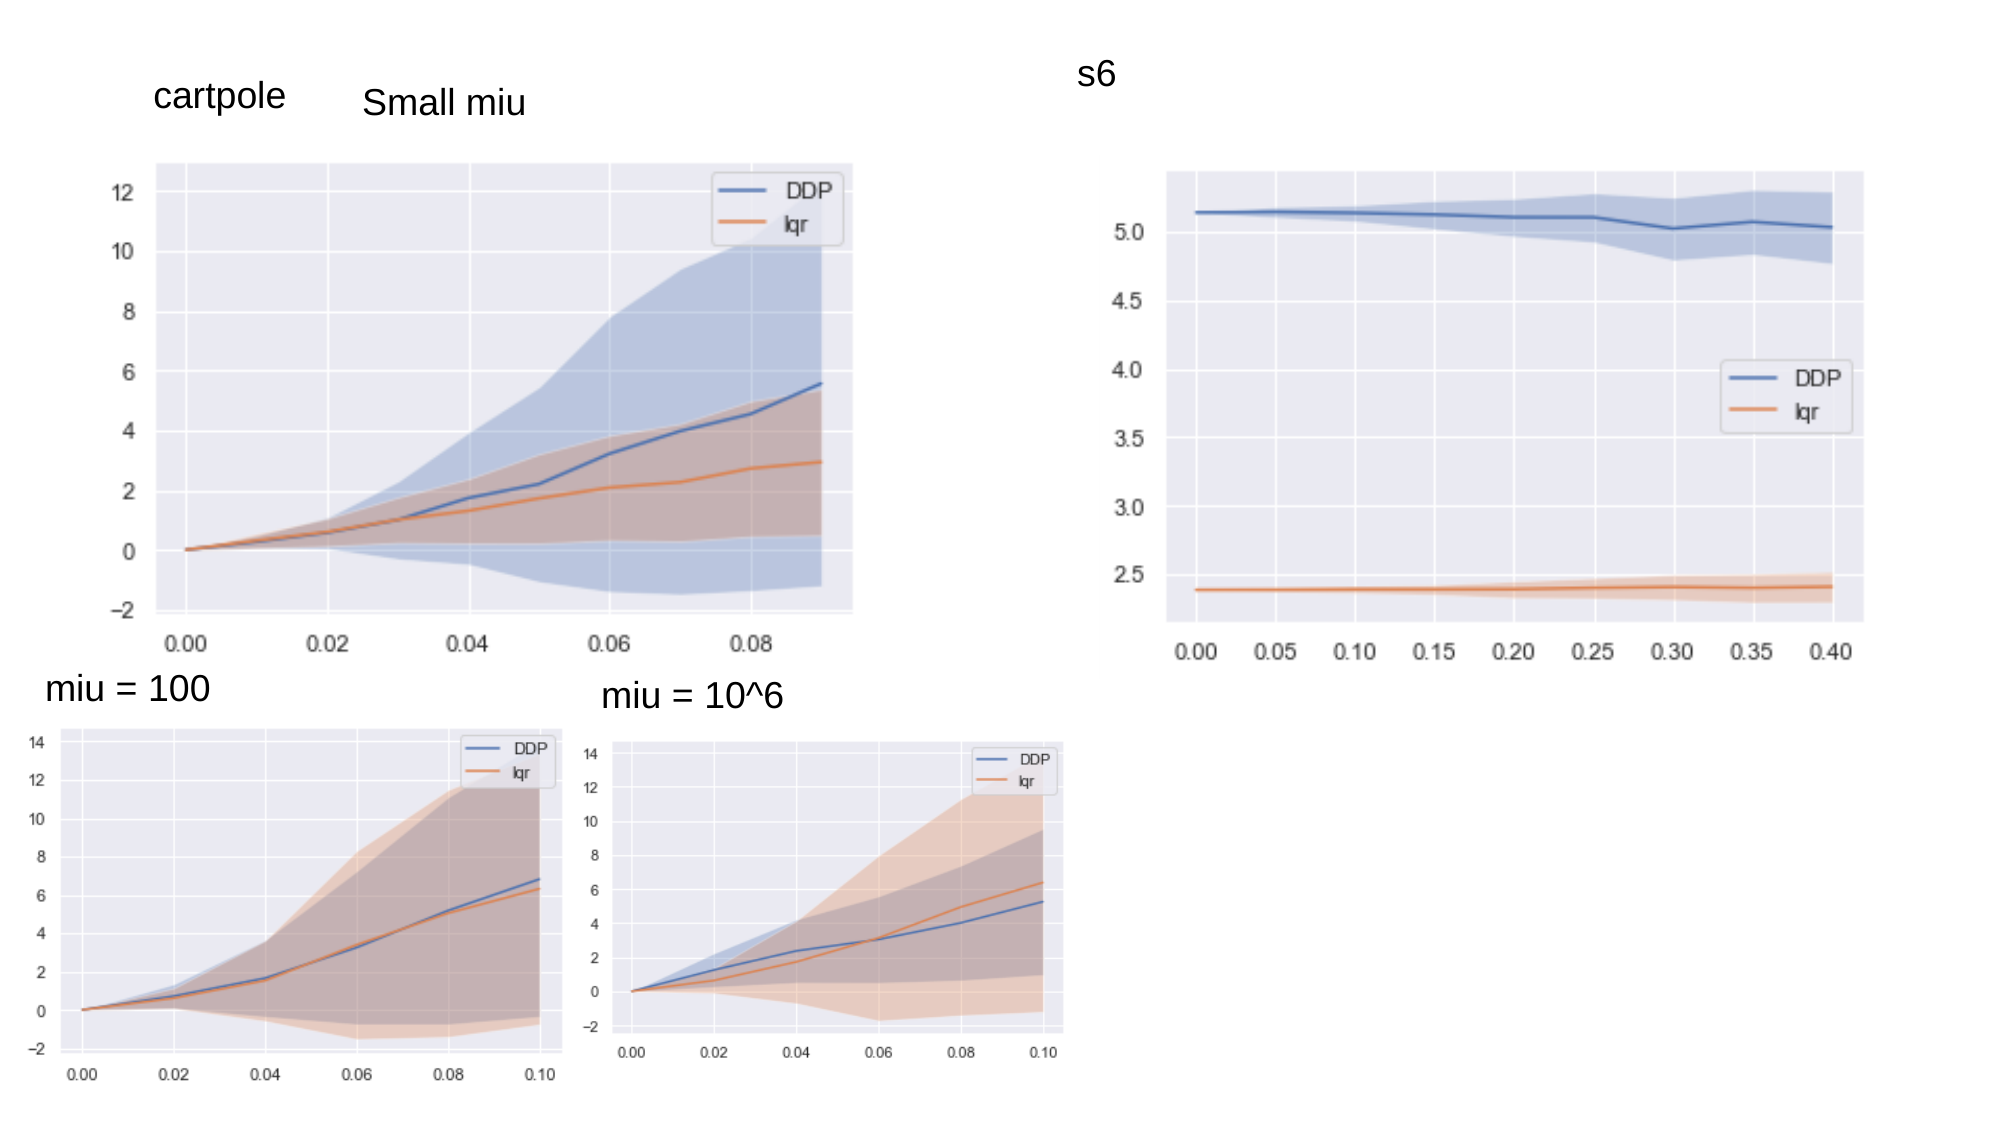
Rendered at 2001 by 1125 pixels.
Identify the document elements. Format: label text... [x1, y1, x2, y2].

picture [16, 717, 1073, 1094]
text_box cartpole [138, 64, 450, 124]
text_box miu = 100 [30, 656, 236, 717]
text_box miu = 10^6 [586, 671, 868, 724]
picture [1098, 155, 1879, 679]
text_box s6 [1062, 41, 1352, 101]
text_box Small miu [347, 70, 553, 131]
picture [94, 147, 868, 671]
